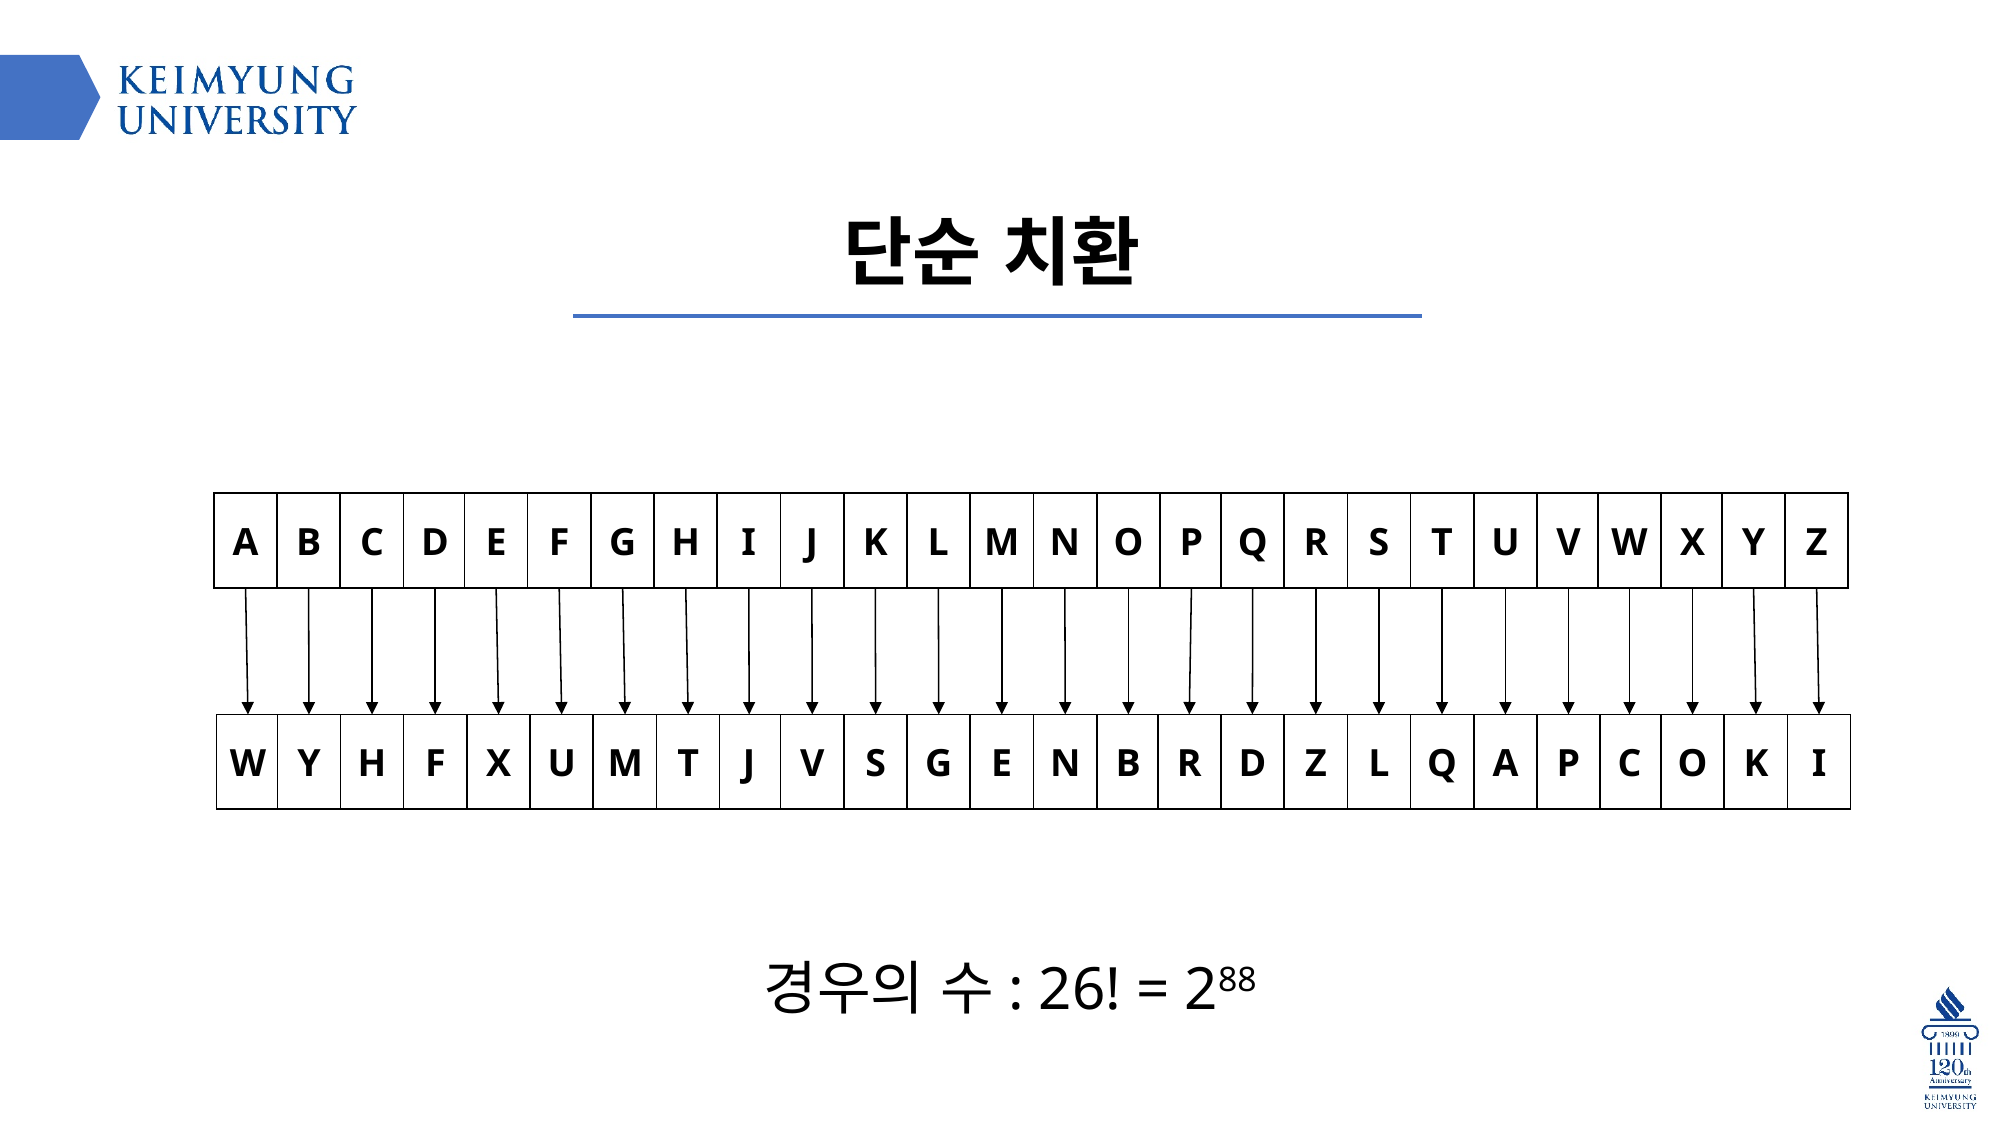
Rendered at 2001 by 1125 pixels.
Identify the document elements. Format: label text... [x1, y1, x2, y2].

picture [1900, 969, 2000, 1125]
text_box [214, 493, 1851, 810]
text_box 단순 치환 [532, 196, 1453, 302]
picture [107, 56, 367, 143]
text_box 경우의 수: 26! = 288 [749, 943, 1308, 1029]
